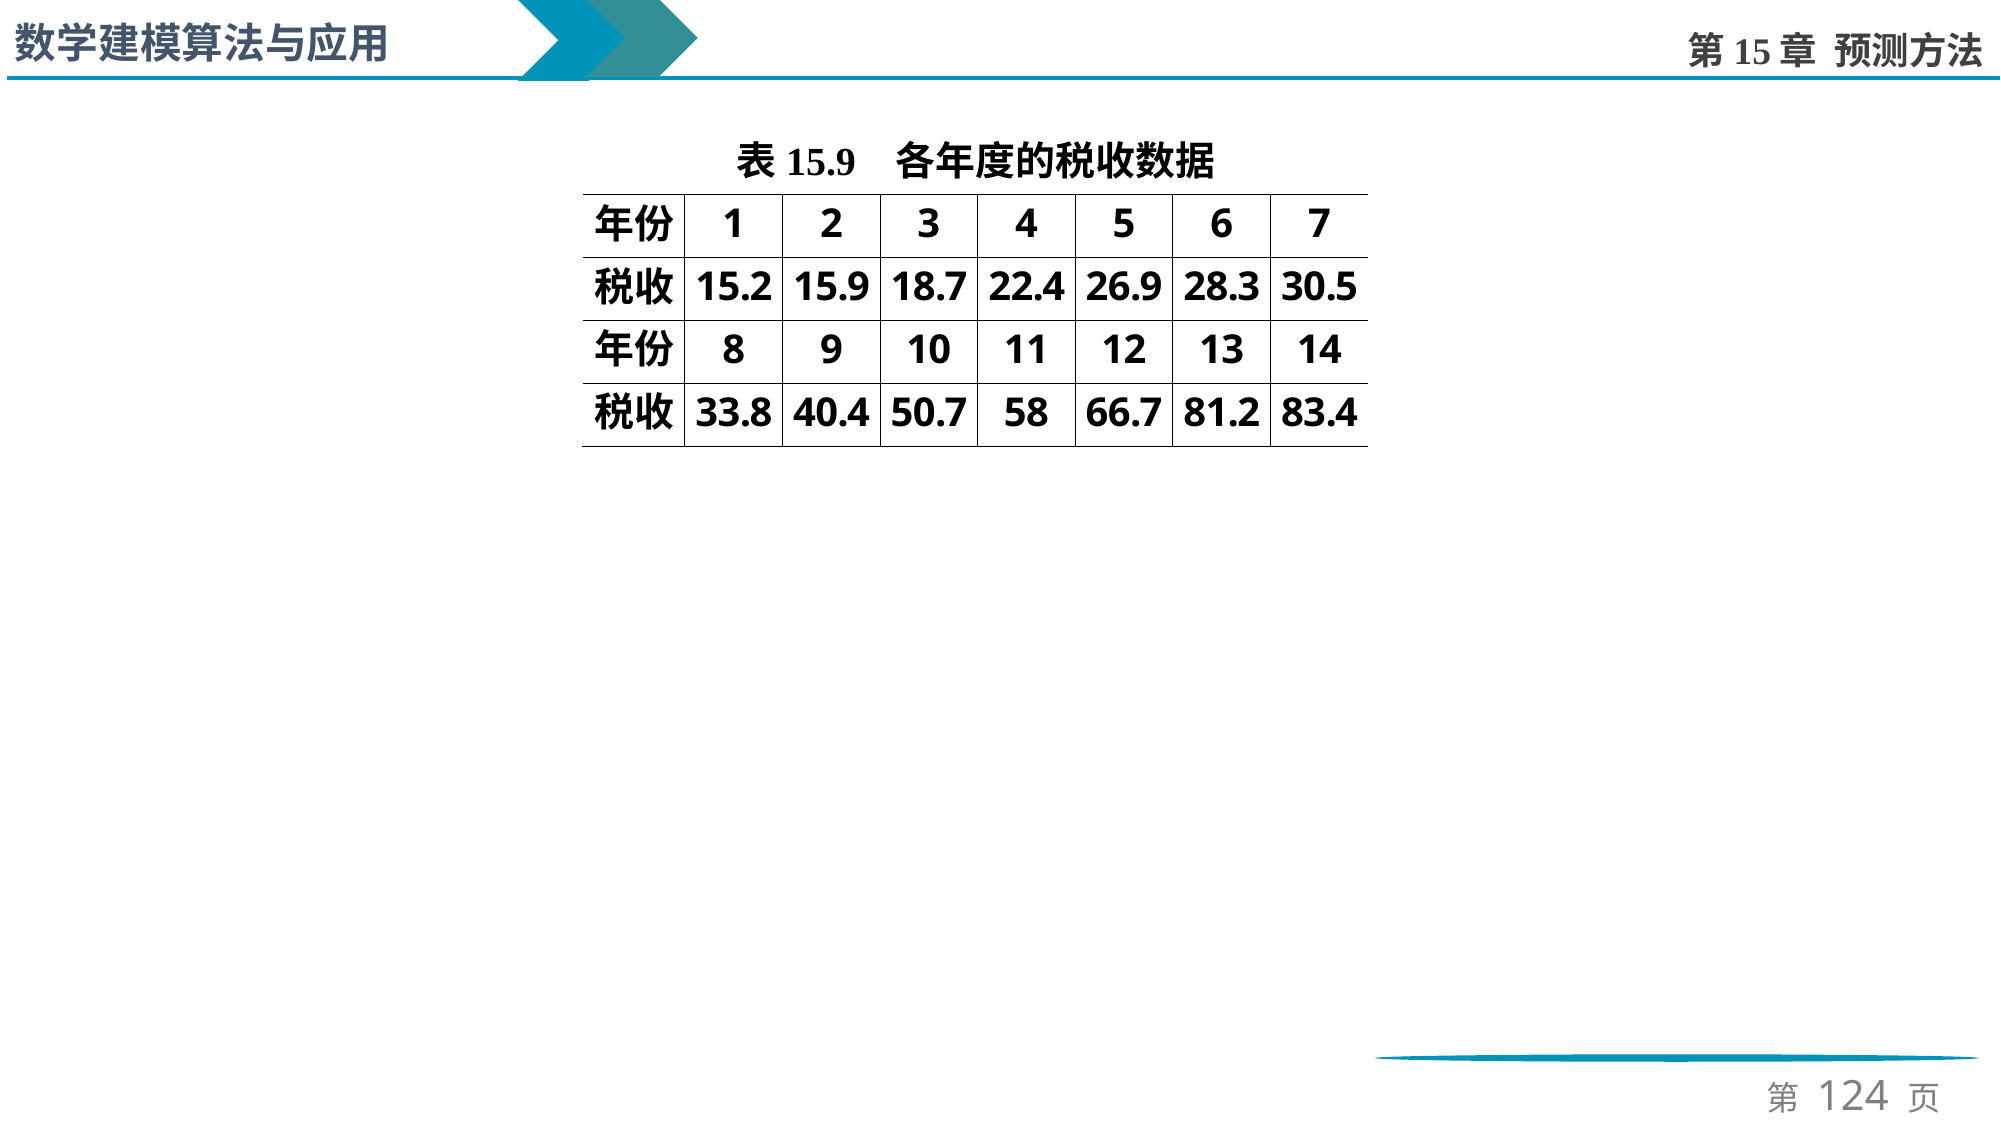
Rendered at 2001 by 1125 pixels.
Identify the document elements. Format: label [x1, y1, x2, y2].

text_box [336, 132, 1613, 589]
